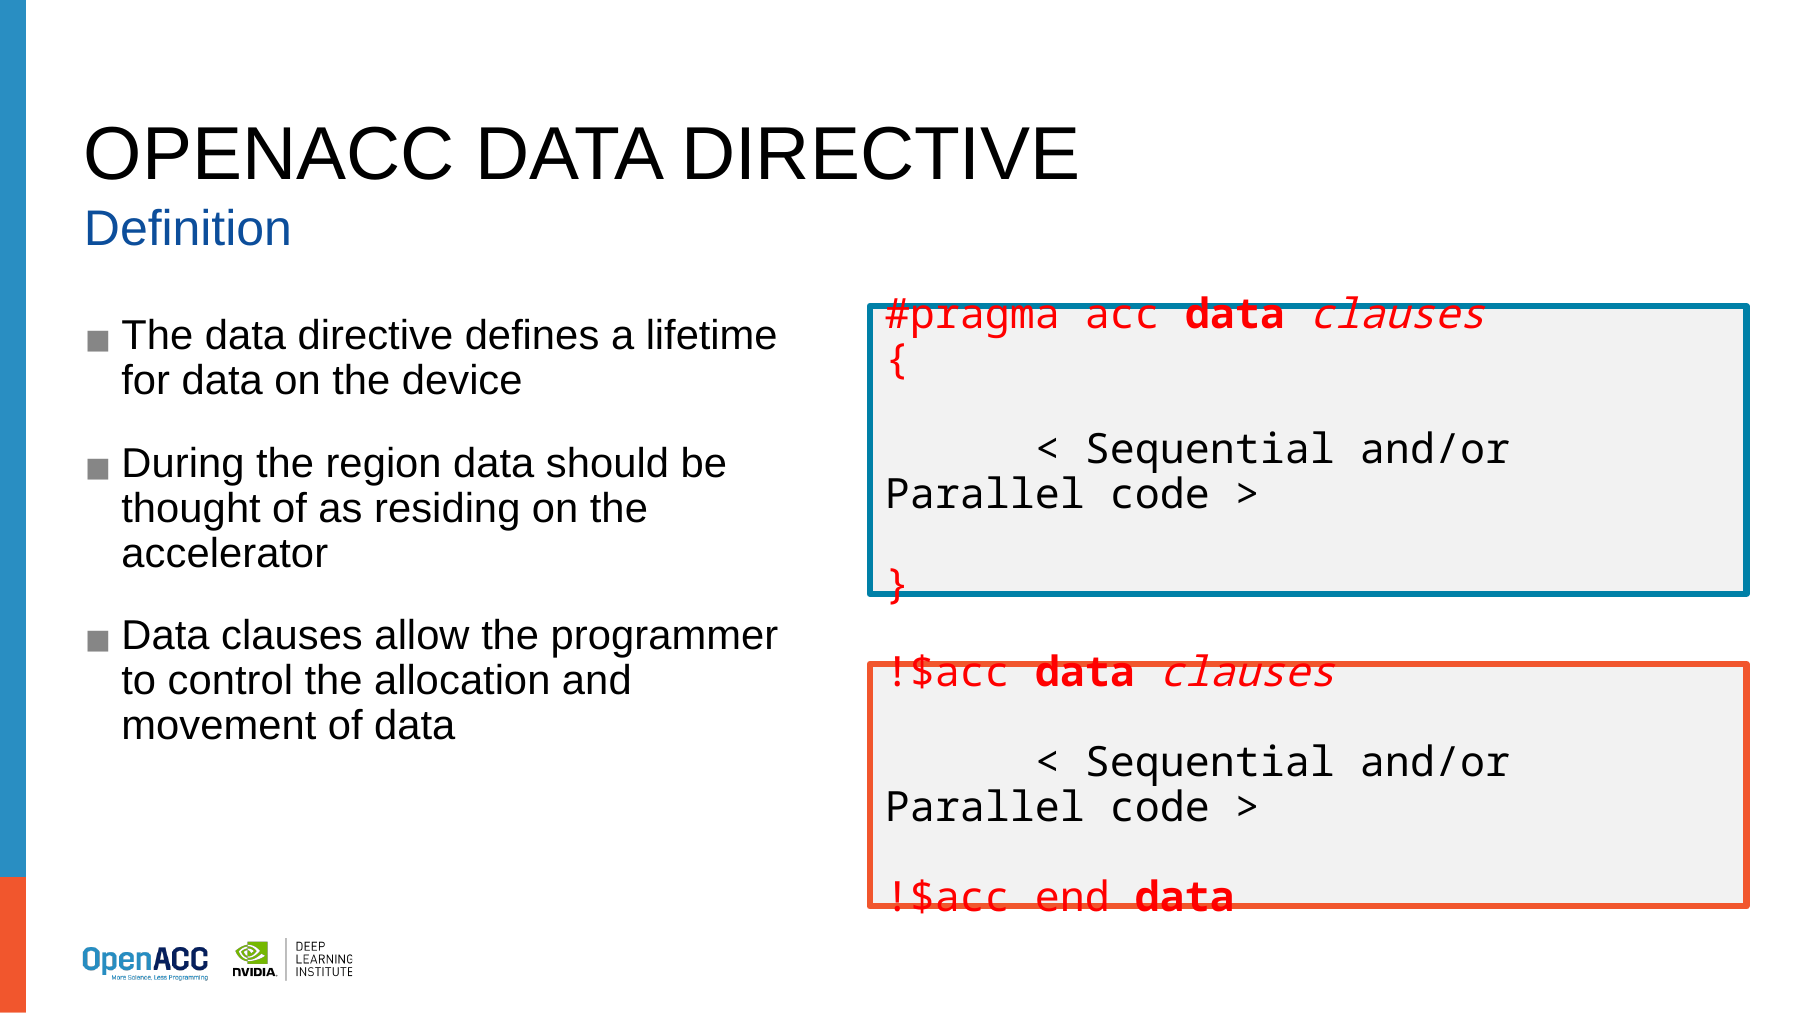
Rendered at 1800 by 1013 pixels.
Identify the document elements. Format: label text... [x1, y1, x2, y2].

title OPENACC DATA DIRECTIVE [68, 106, 1706, 194]
picture [81, 946, 208, 981]
text_box !$acc data clauses < Sequential and/or Parallel code > !$acc end data [869, 664, 1747, 907]
list Definition [68, 194, 1706, 282]
list The data directive defines a lifetime for data on the device During the region data should be thought of as residing on the accelerator Data clauses allow the programmer to control the allocation and movement of data [68, 306, 804, 917]
text_box #pragma acc data clauses { < Sequential and/or Parallel code > } [869, 306, 1747, 594]
picture [233, 938, 353, 981]
